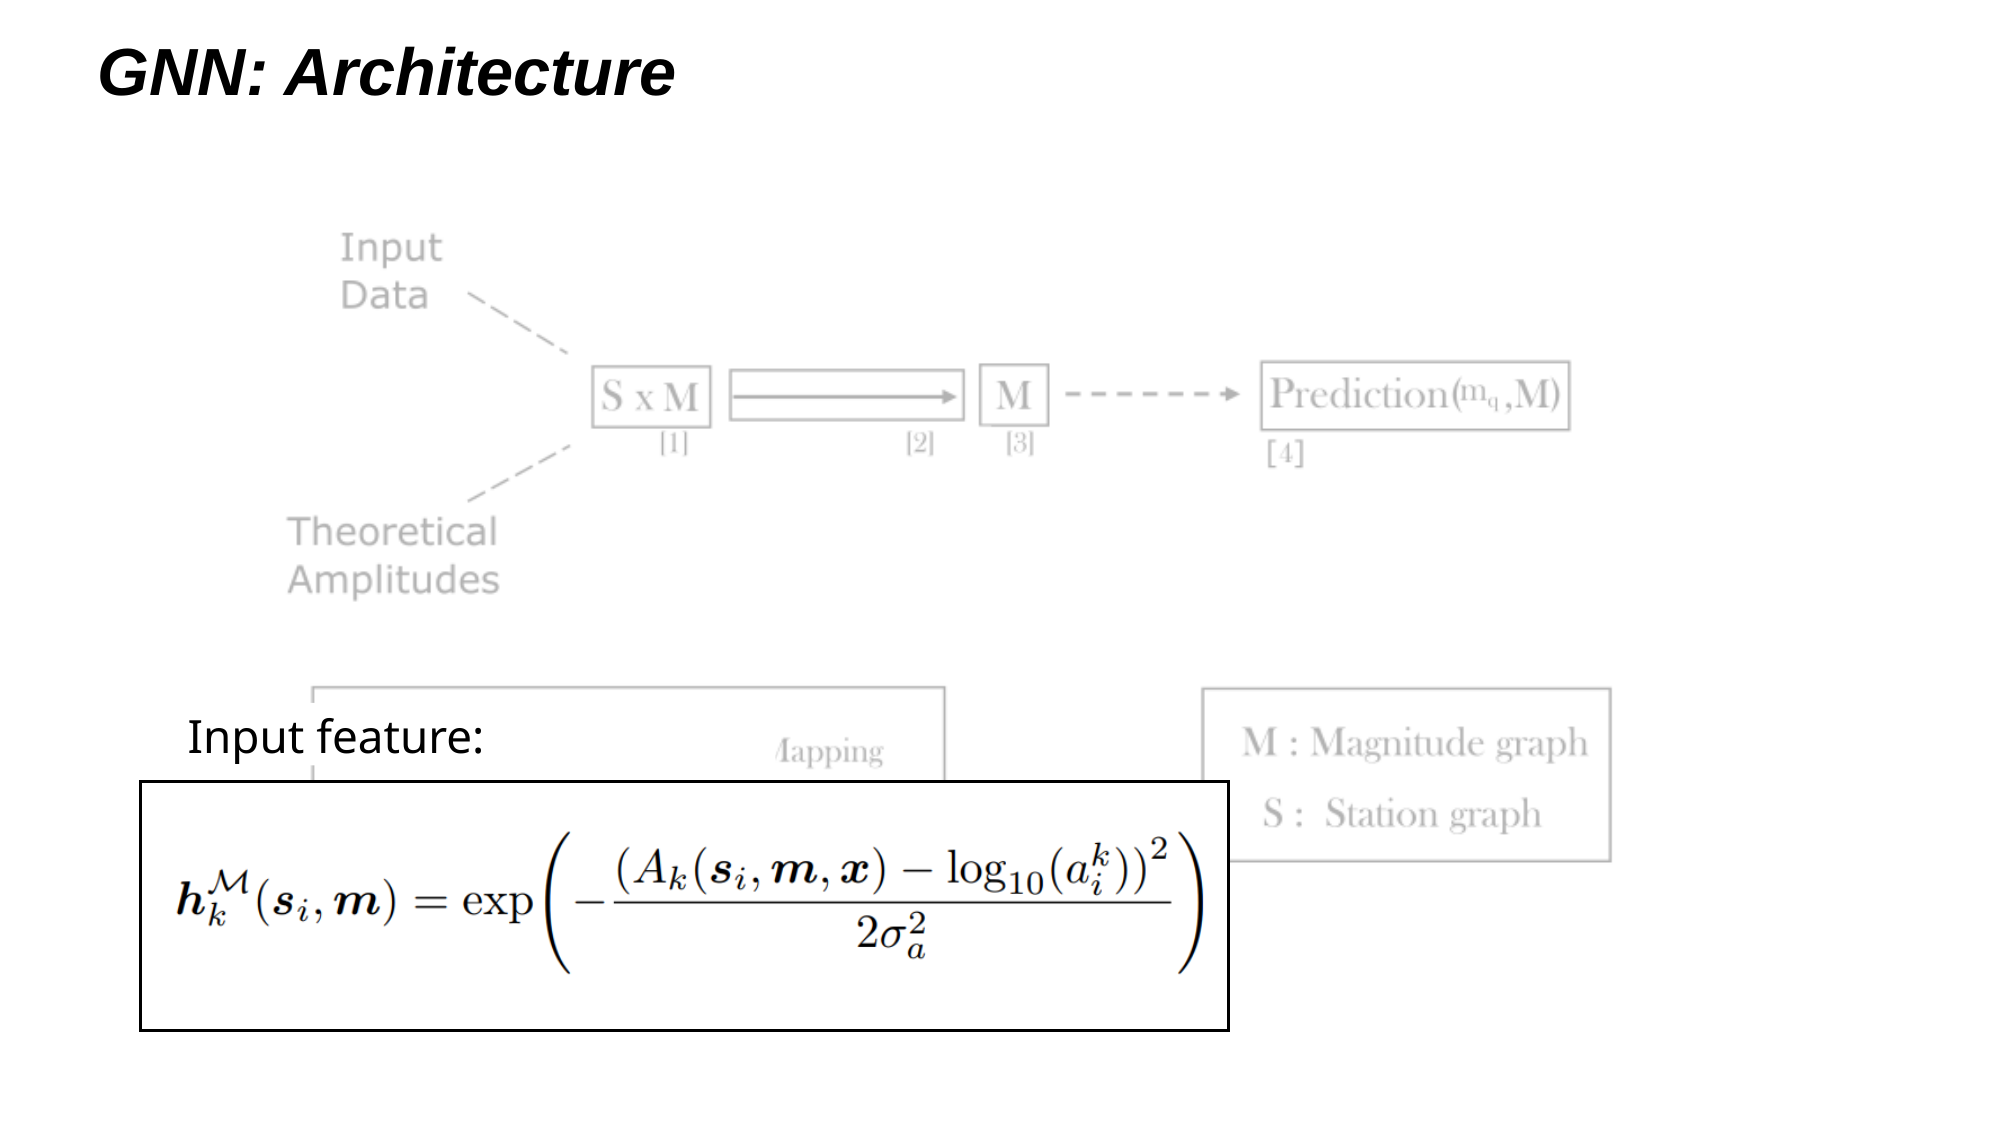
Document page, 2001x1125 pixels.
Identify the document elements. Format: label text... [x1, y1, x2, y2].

text_box [139, 780, 215, 1032]
picture [150, 168, 1689, 1049]
text_box Input feature: [173, 700, 215, 771]
text_box GNN: Architecture [82, 0, 2000, 118]
text_box [232, 116, 1743, 1081]
